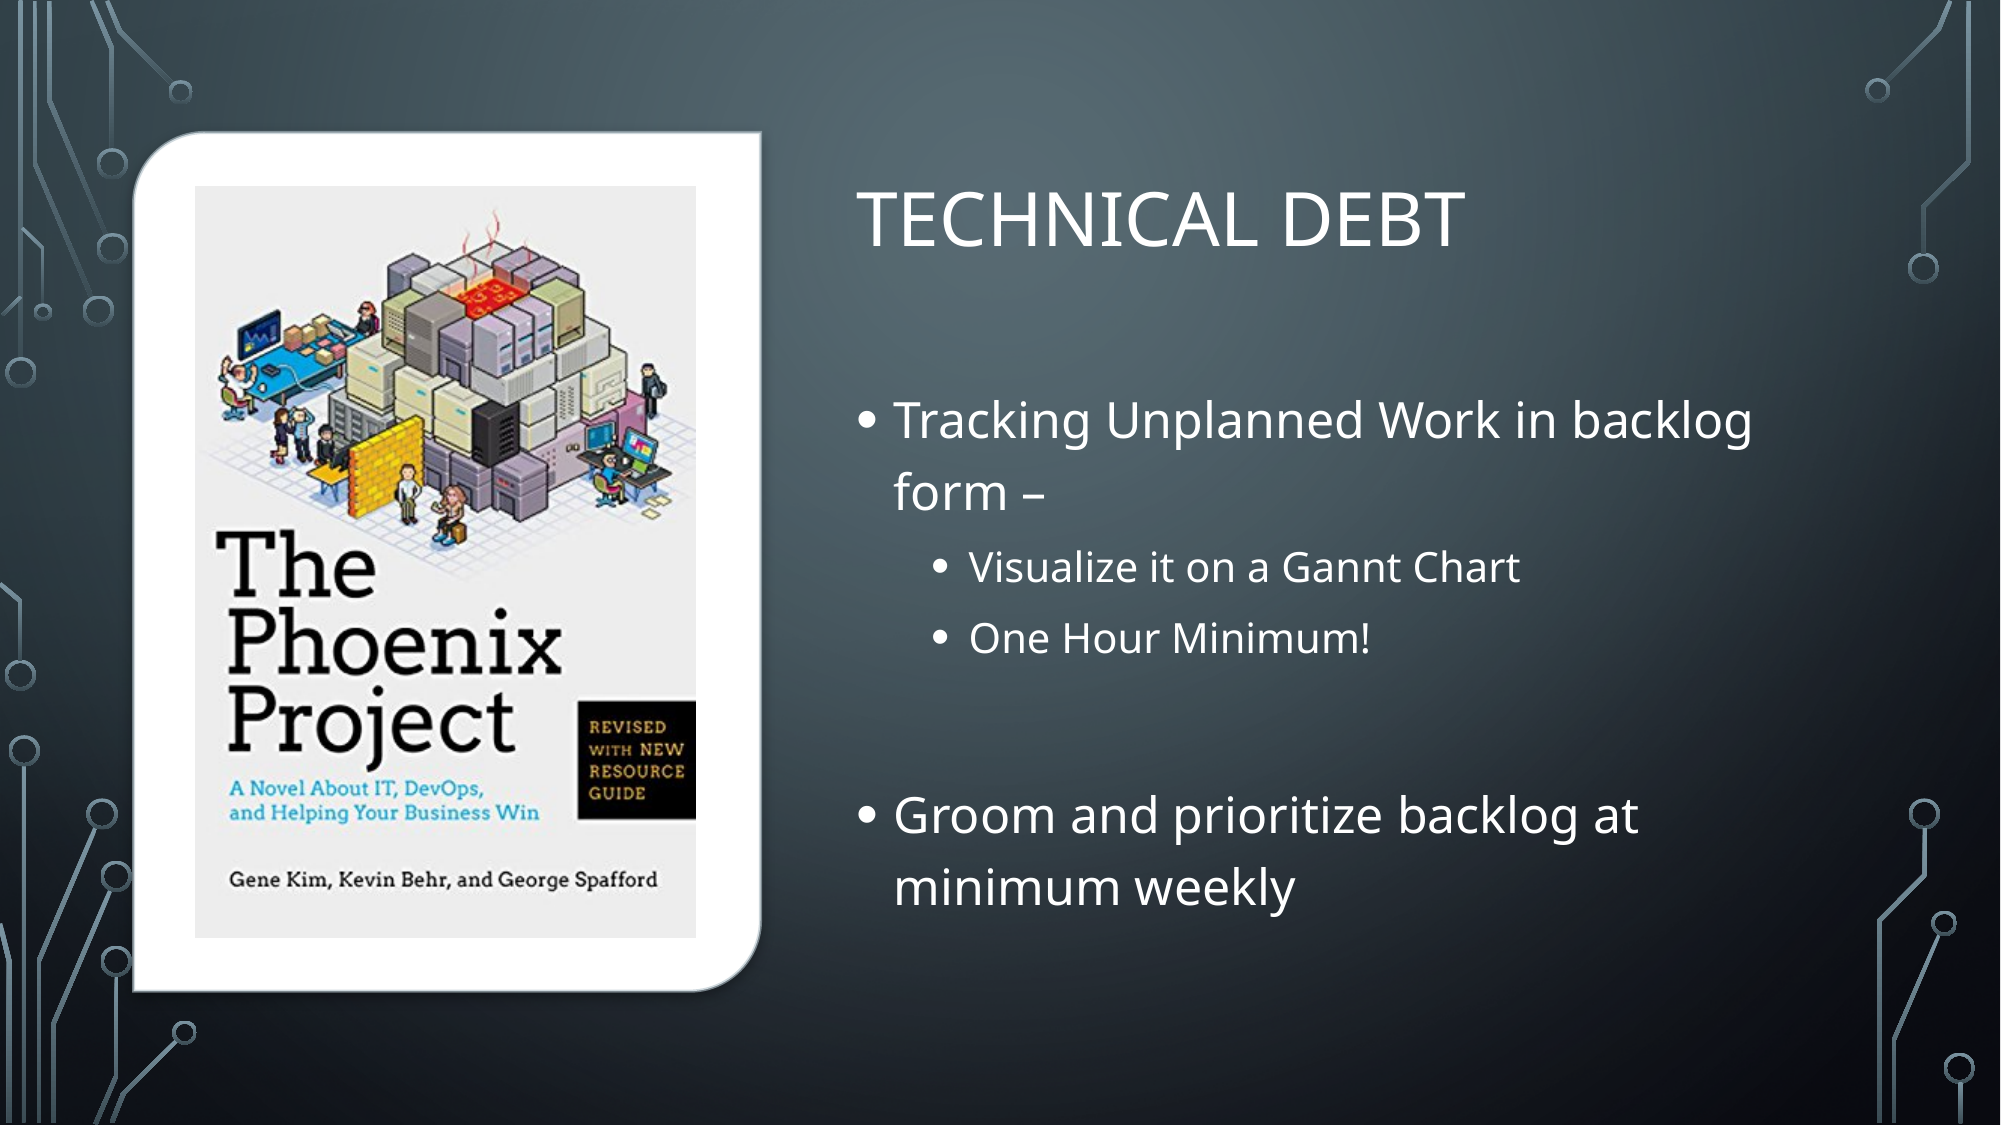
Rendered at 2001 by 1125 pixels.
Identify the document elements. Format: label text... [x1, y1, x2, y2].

text_box [132, 131, 762, 993]
list Tracking Unplanned Work in backlog form – Visualize it on a Gannt Chart One Hour Minimum! Groom and prioritize backlog at minimum weekly [841, 369, 1857, 950]
picture [195, 186, 696, 938]
title Technical Debt [841, 101, 1857, 344]
